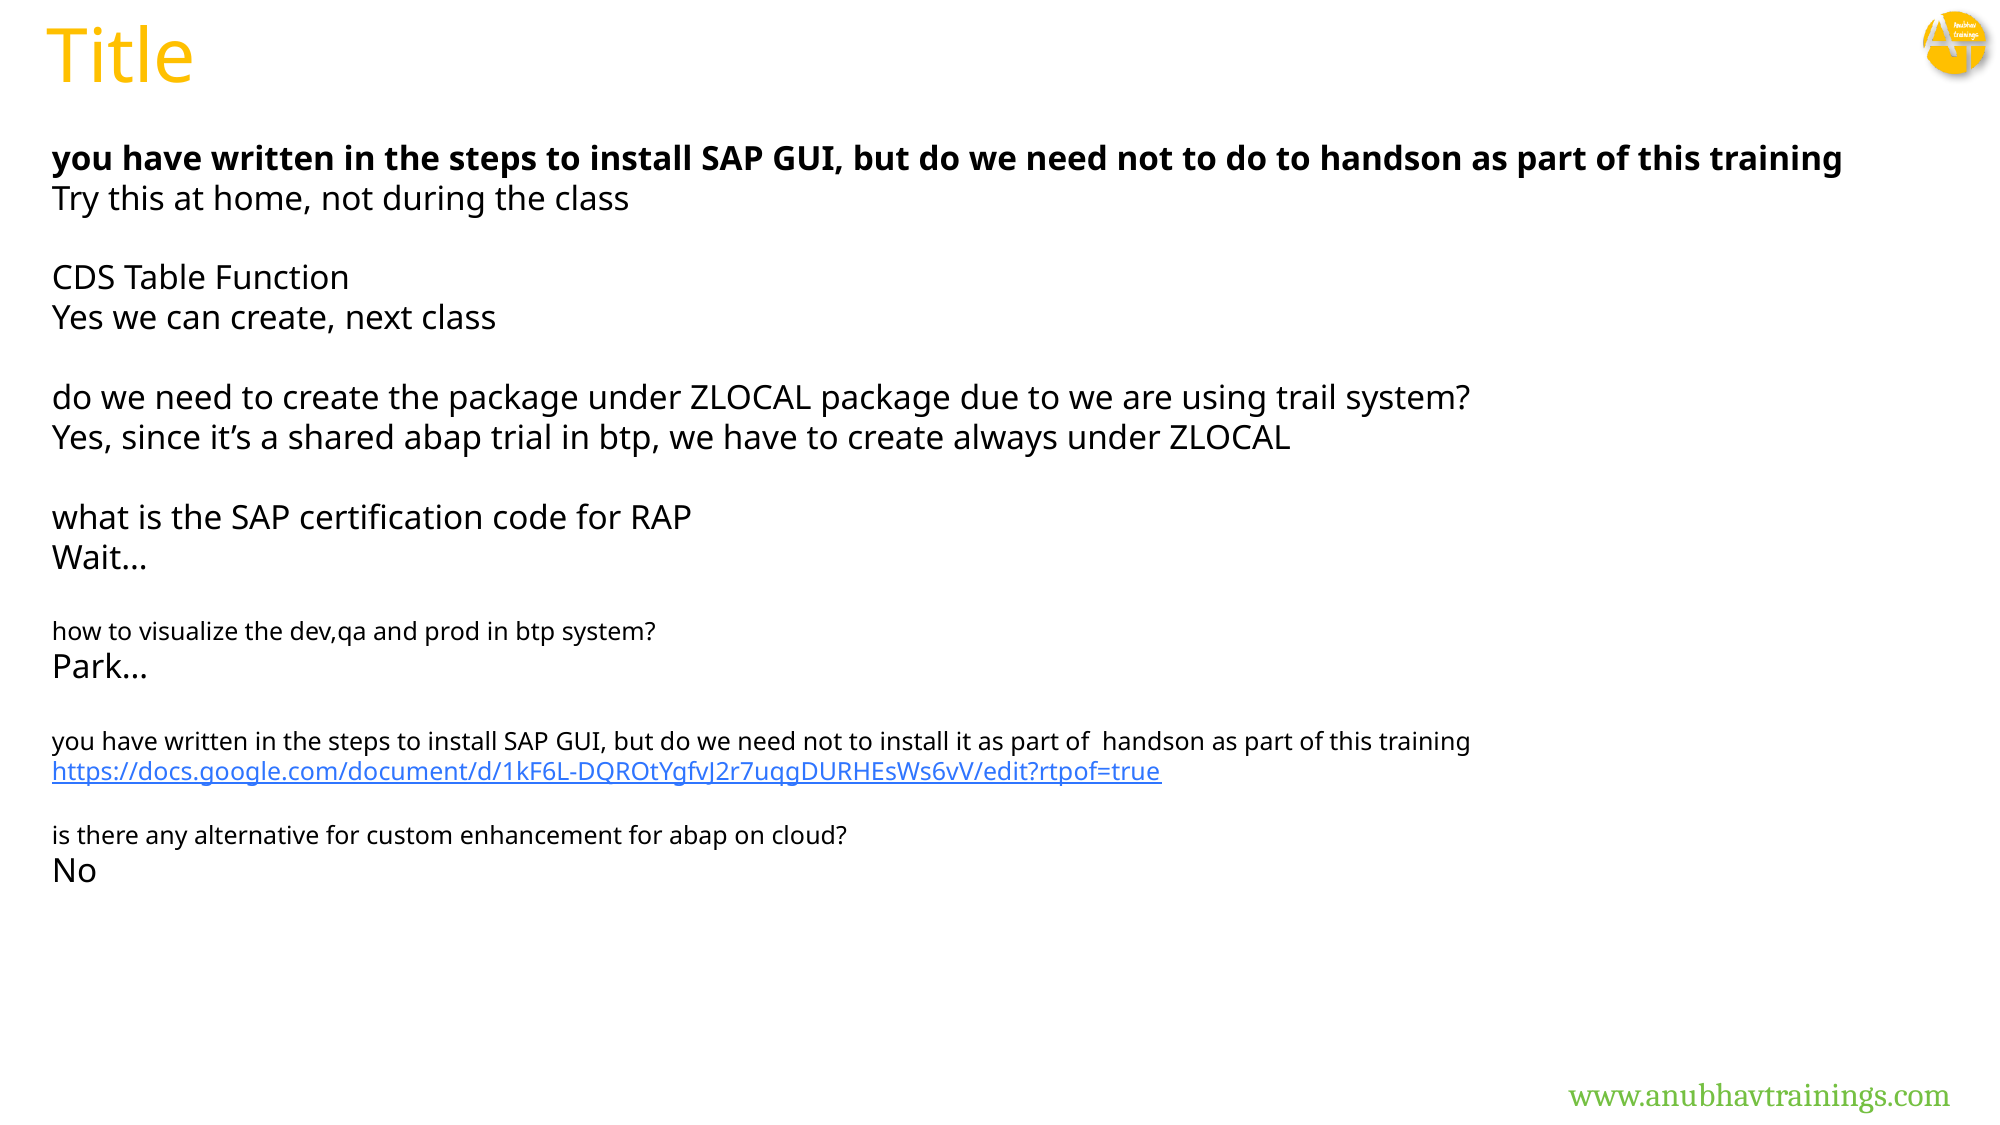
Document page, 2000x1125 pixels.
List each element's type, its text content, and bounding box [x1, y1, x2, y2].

text_box Title [31, 0, 1874, 105]
picture [1917, 7, 1990, 79]
text_box you have written in the steps to install SAP GUI, but do we need not to do to handson as part of this training Try this at home, not during the class CDS Table Function Yes we can create, next class do we need to create the package under ZLOCAL package due to we are using trail system? Yes, since it’s a shared abap trial in btp, we have to create always under ZLOCAL what is the SAP certification code for RAP Wait… how to visualize the dev,qa and prod in btp system? Park… you have written in the steps to install SAP GUI, but do we need not to install it as part of handson as part of this training https://docs.google.com/document/d/1kF6L-DQROtYgfvJ2r7uqgDURHEsWs6vV/edit?rtpof=true is there any alternative for custom enhancement for abap on cloud? No [36, 129, 1974, 897]
text_box www.anubhavtrainings.com [1554, 1065, 2000, 1121]
